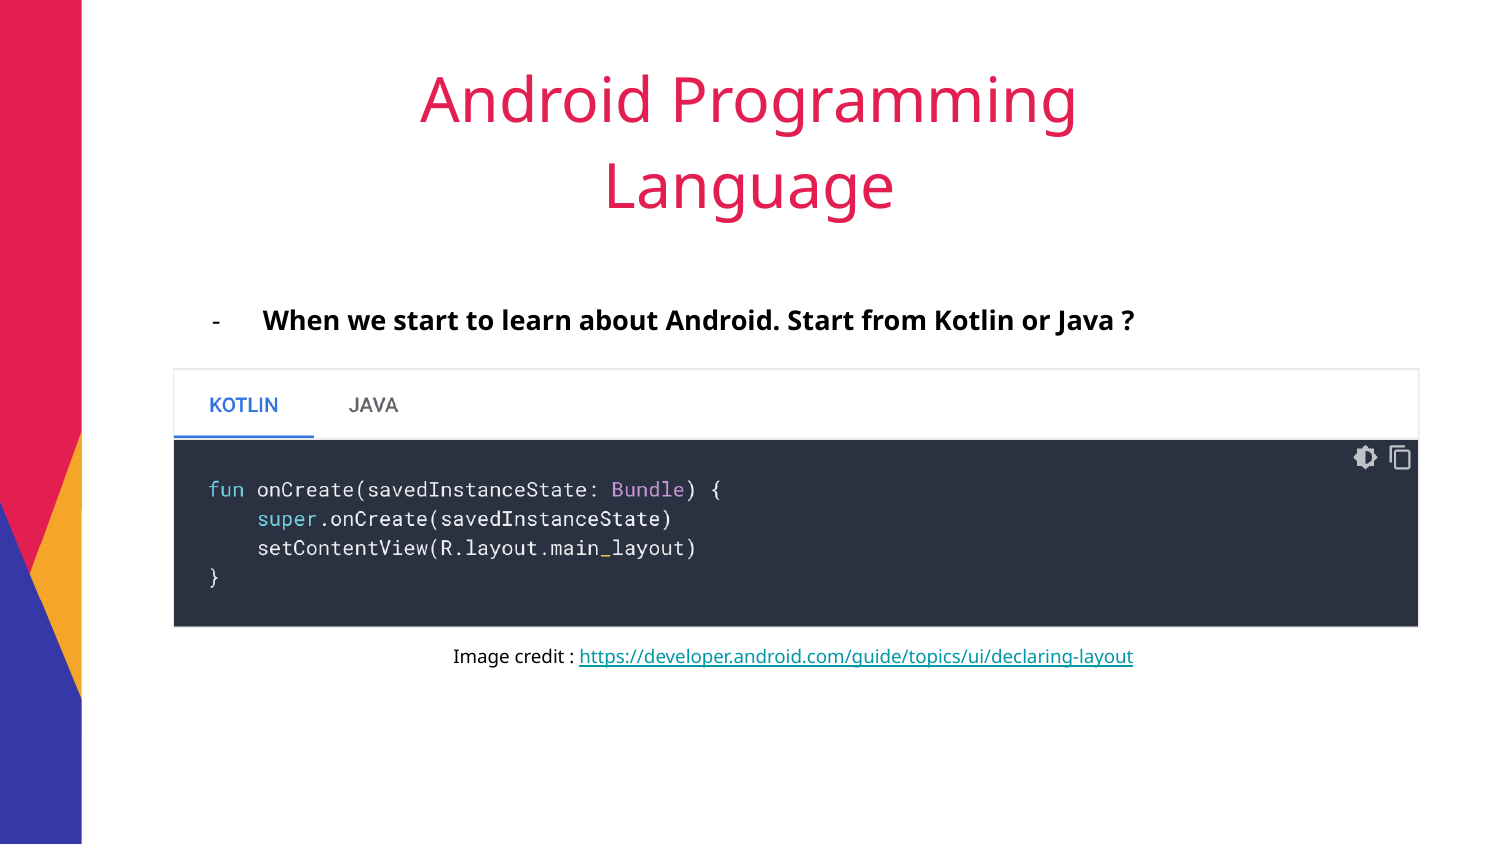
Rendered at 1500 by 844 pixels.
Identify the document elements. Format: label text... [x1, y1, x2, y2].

picture [152, 349, 1438, 645]
text_box Image credit : https://developer.android.com/guide/topics/ui/declaring-layout [172, 652, 1413, 698]
text_box Android Programming Language [281, 127, 1219, 236]
picture [0, 0, 82, 844]
text_box When we start to learn about Android. Start from Kotlin or Java ? [172, 288, 1389, 347]
